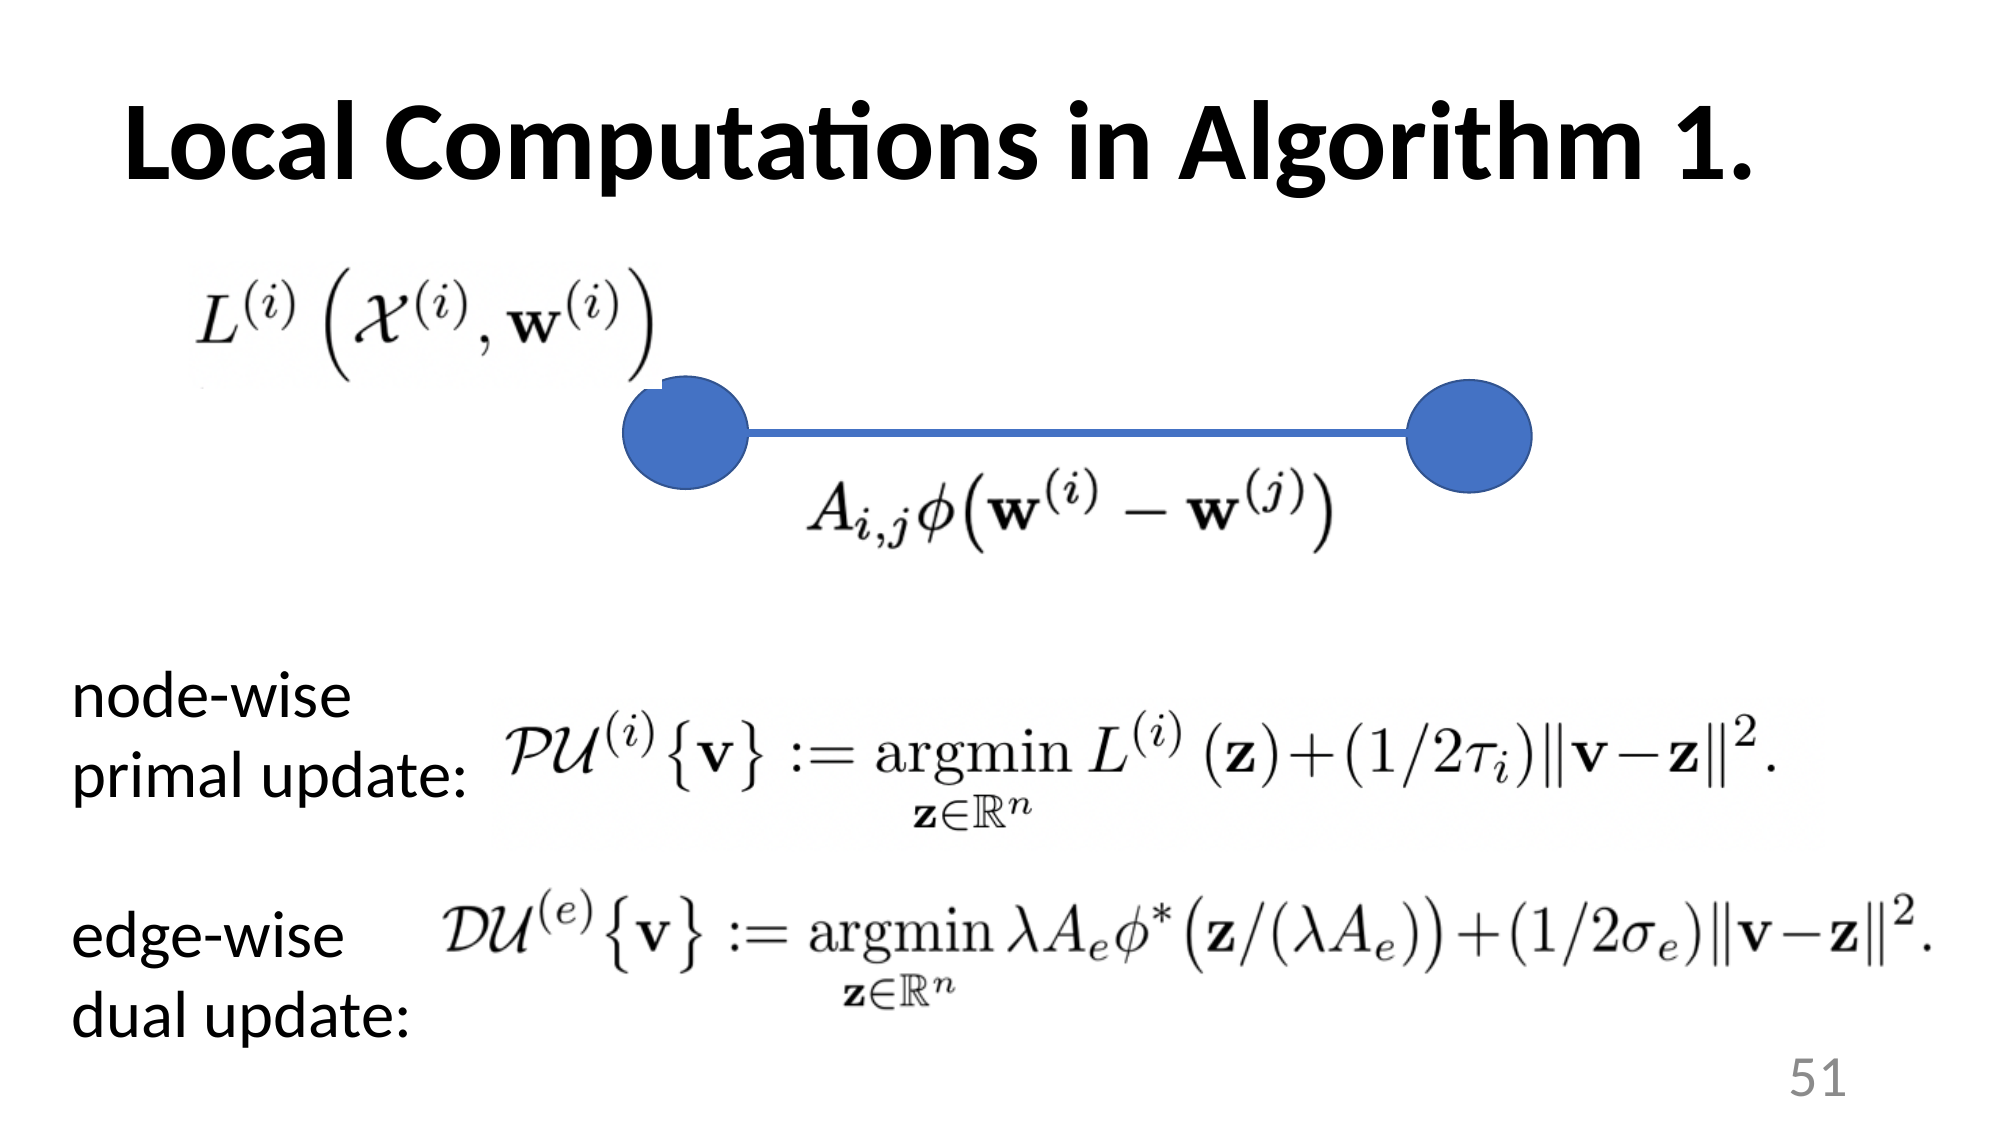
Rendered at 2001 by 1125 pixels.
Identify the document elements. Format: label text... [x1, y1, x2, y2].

slide_number 51 [1412, 1042, 1863, 1103]
picture [801, 428, 1346, 432]
picture [424, 866, 1940, 1021]
picture [491, 697, 1825, 852]
title Local Computations in Algorithm 1. [108, 48, 1892, 239]
text_box node-wise primal update: edge-wise dual update: [56, 643, 485, 1059]
text_box [621, 375, 749, 491]
text_box [1405, 378, 1533, 494]
picture [188, 261, 662, 389]
picture [801, 433, 1346, 584]
